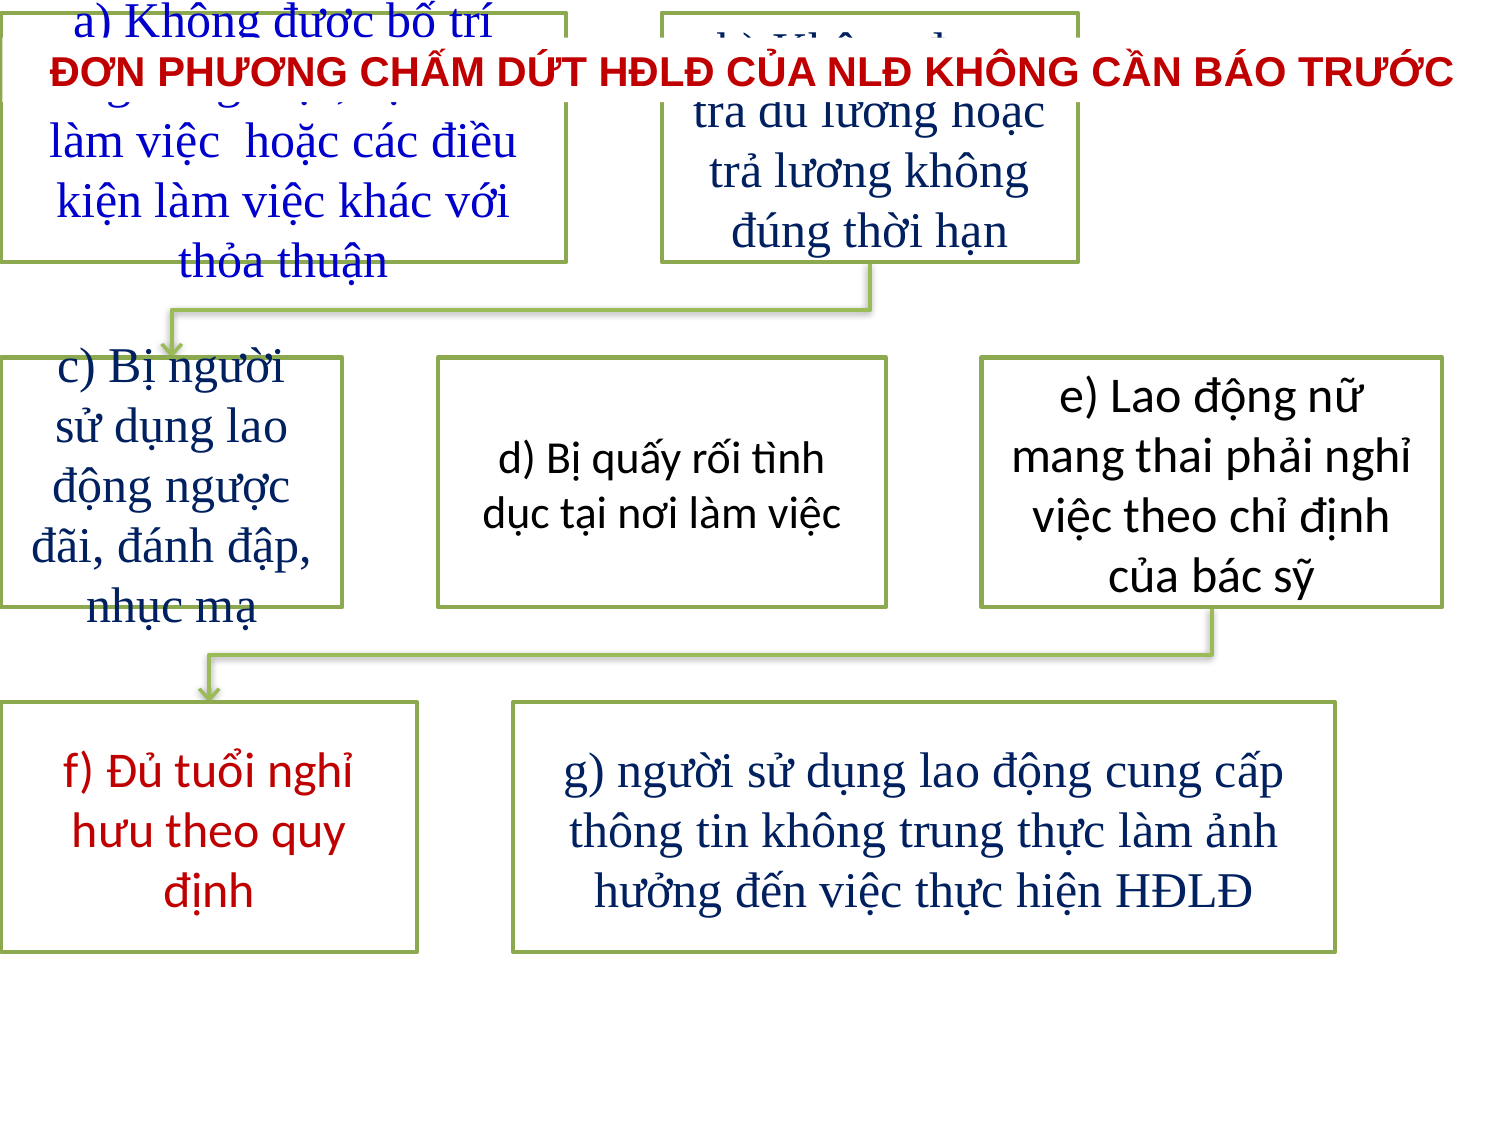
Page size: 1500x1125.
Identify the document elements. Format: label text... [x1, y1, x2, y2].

text_box ĐƠN PHƯƠNG CHẤM DỨT HĐLĐ CỦA NLĐ KHÔNG CẦN BÁO TRƯỚC [2, 37, 1500, 103]
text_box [29, 160, 1471, 1125]
